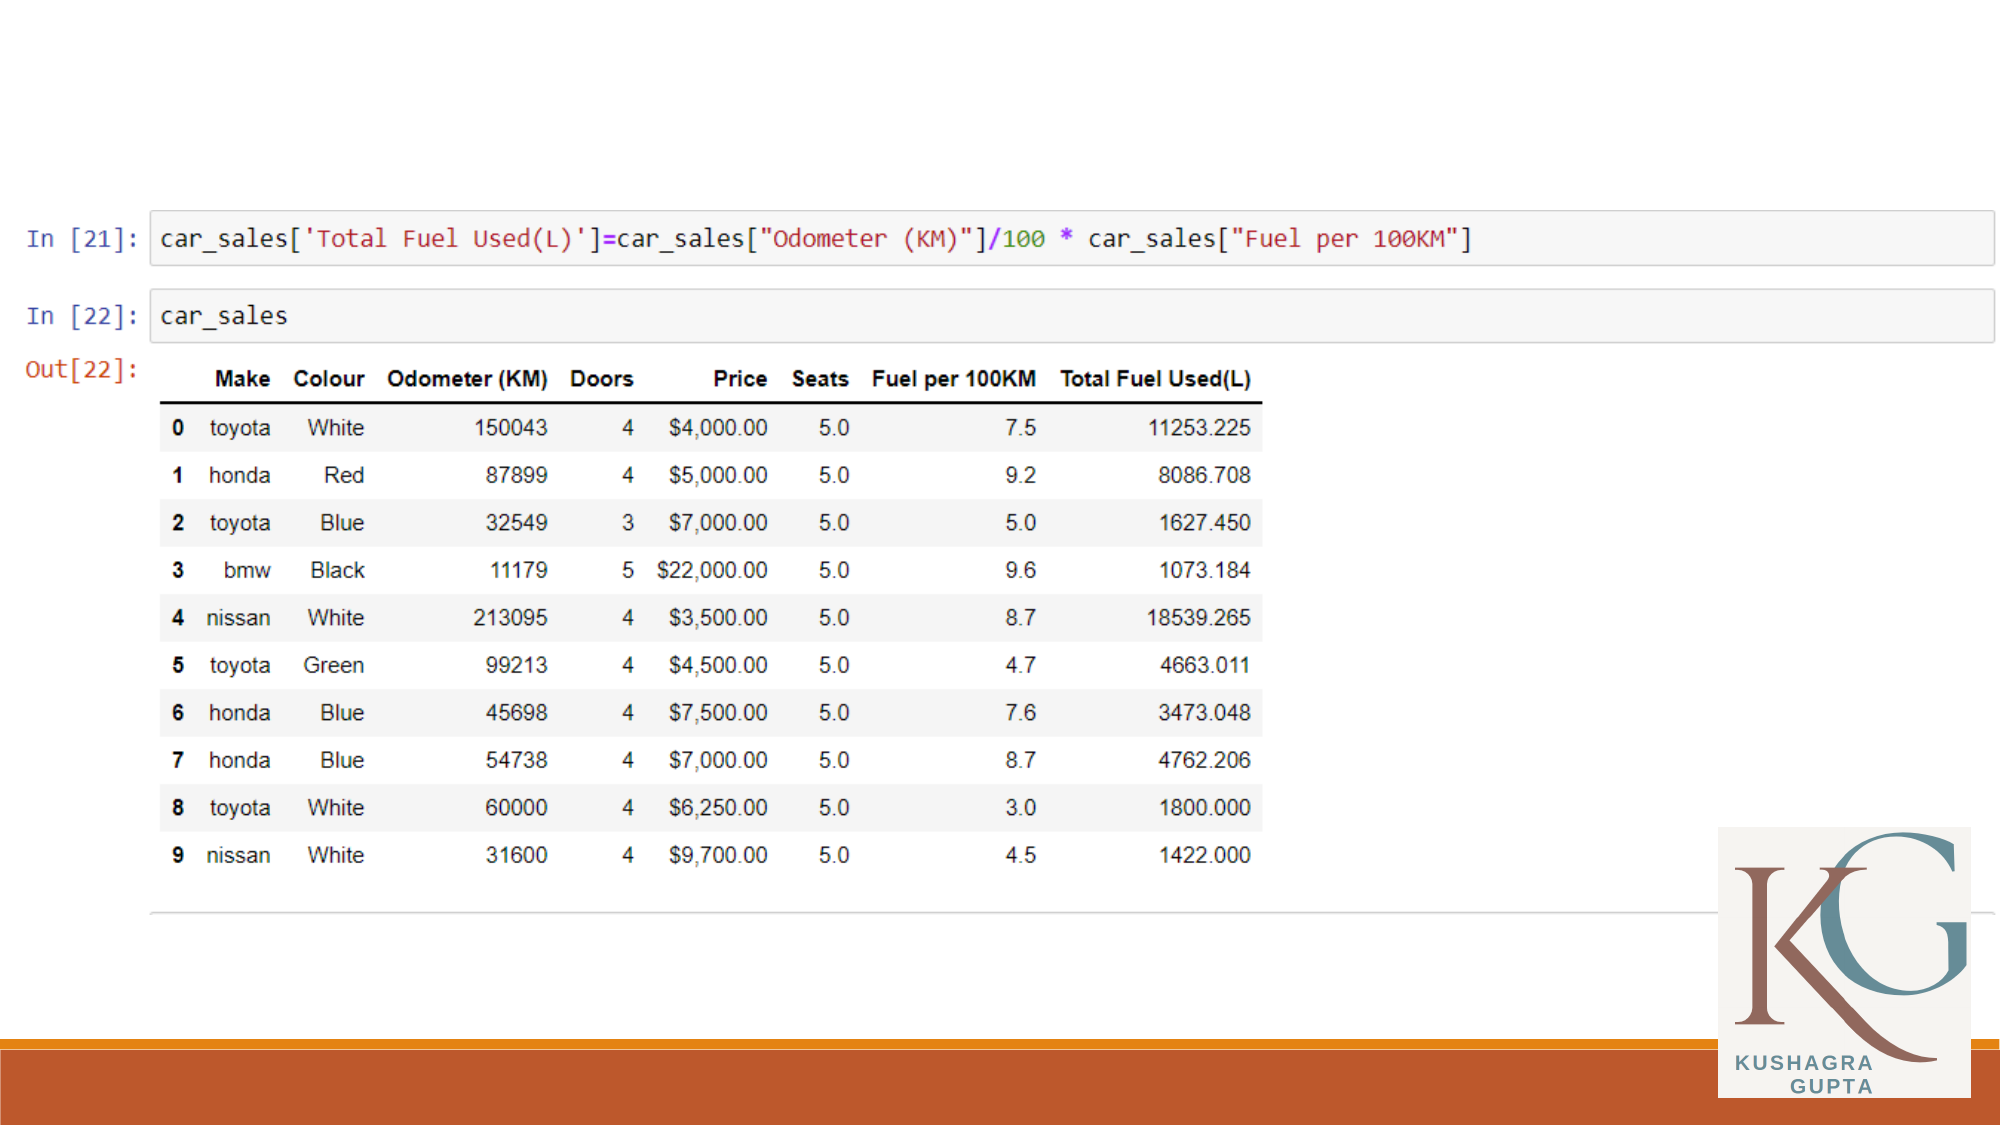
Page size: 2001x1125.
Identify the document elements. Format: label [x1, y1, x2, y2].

picture [0, 209, 2000, 1098]
